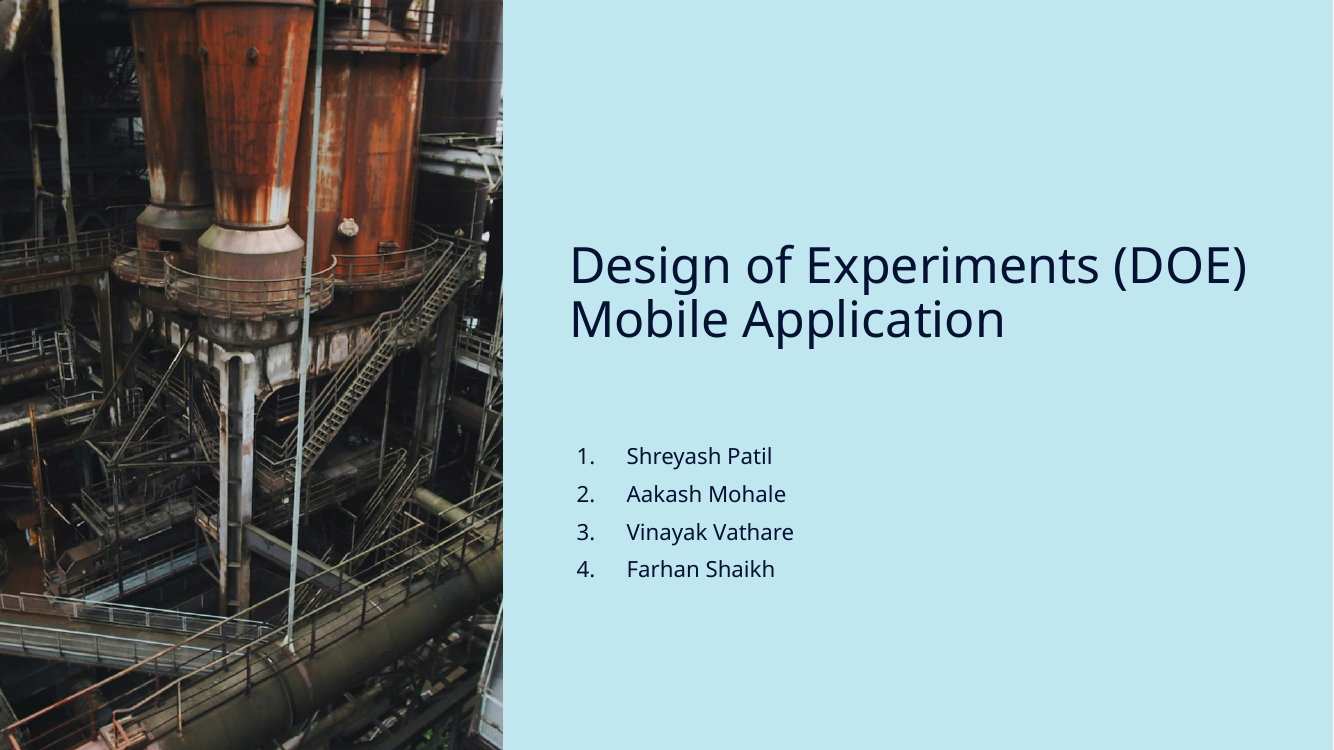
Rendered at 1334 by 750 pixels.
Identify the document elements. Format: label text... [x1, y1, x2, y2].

title Design of Experiments (DOE) Mobile Application [554, 228, 1294, 357]
subtitle Shreyash Patil Aakash Mohale Vinayak Vathare Farhan Shaikh [561, 397, 1294, 644]
picture [0, 0, 503, 750]
